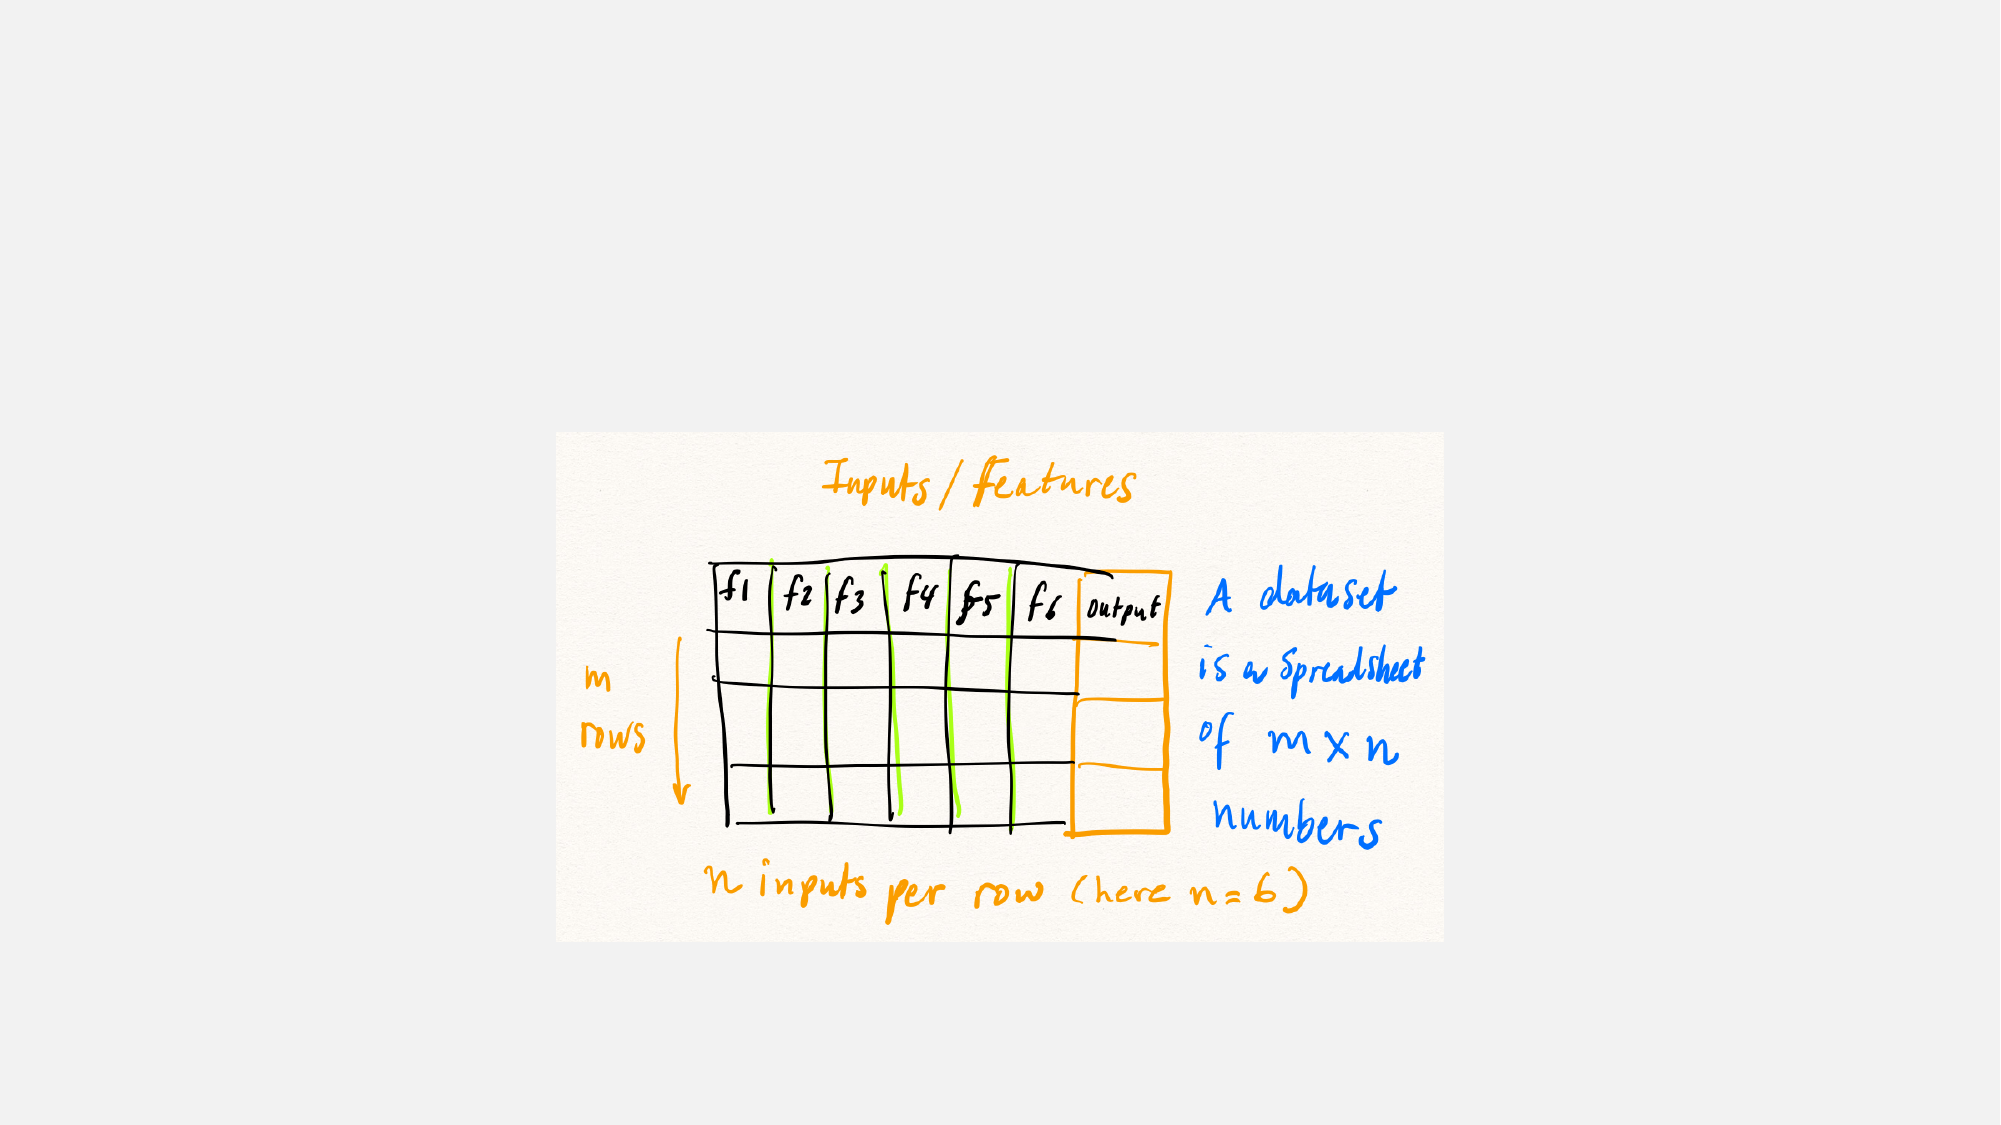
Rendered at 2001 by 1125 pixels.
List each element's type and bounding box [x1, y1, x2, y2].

list [556, 432, 1444, 942]
